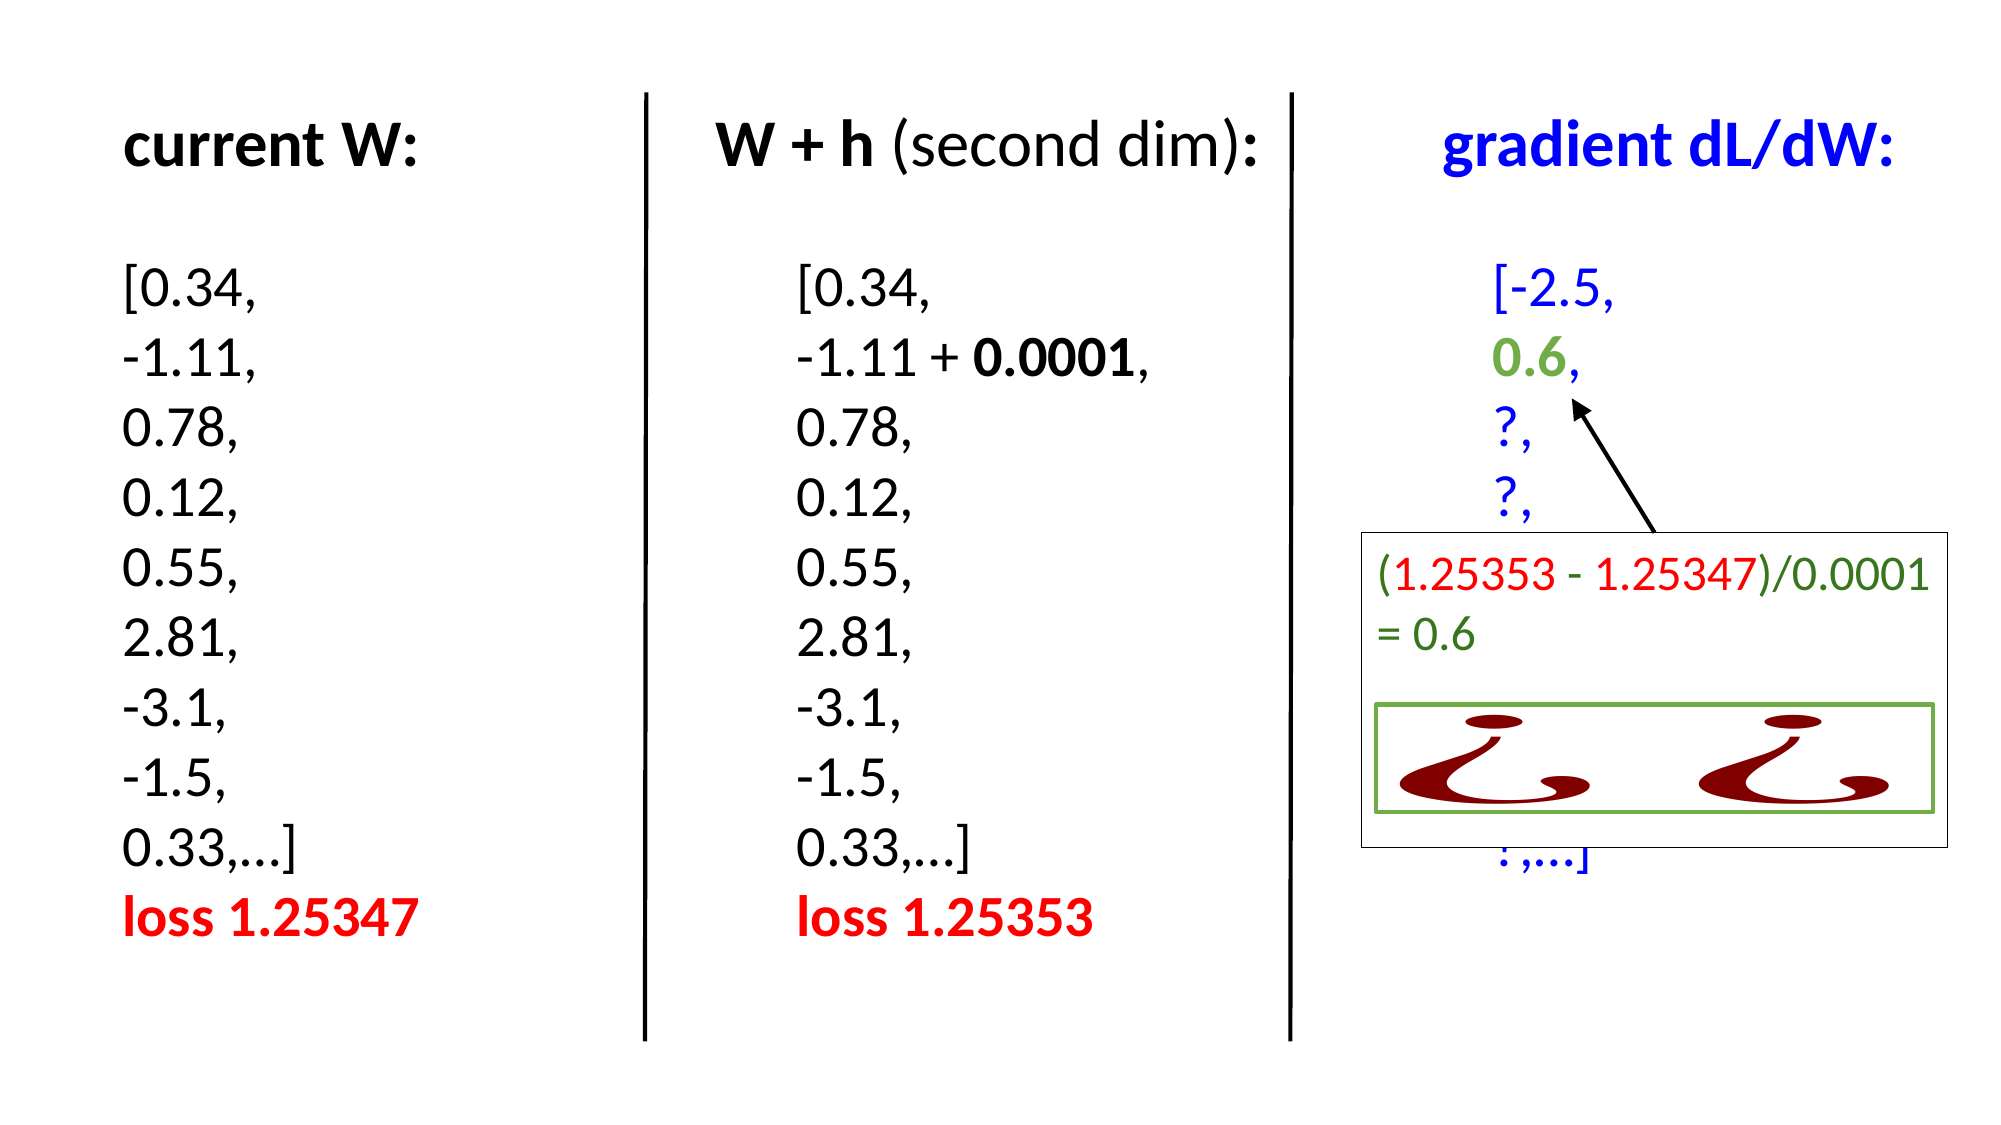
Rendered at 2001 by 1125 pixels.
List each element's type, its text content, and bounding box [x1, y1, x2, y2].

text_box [1571, 398, 1655, 533]
text_box [-2.5, 0.6, ?, ?, ?, ?, ?, ?, ?,…] [1478, 848, 1775, 886]
text_box [-2.5, 0.6, ?, ?, ?, ?, ?, ?, ?,…] [1478, 241, 1775, 532]
text_box gradient dL/dW: [1427, 92, 1912, 187]
text_box (1.25353 - 1.25347)/0.0001 = 0.6 [1361, 532, 1948, 848]
text_box current W: [109, 92, 436, 187]
text_box [0.34, -1.11, 0.78, 0.12, 0.55, 2.81, -3.1, -1.5, 0.33,…] loss 1.25347 [107, 241, 477, 956]
text_box [0.34, -1.11 + 0.0001, 0.78, 0.12, 0.55, 2.81, -3.1, -1.5, 0.33,…] loss 1.25353 [781, 241, 1182, 956]
text_box W + h (second dim): [700, 92, 1275, 187]
